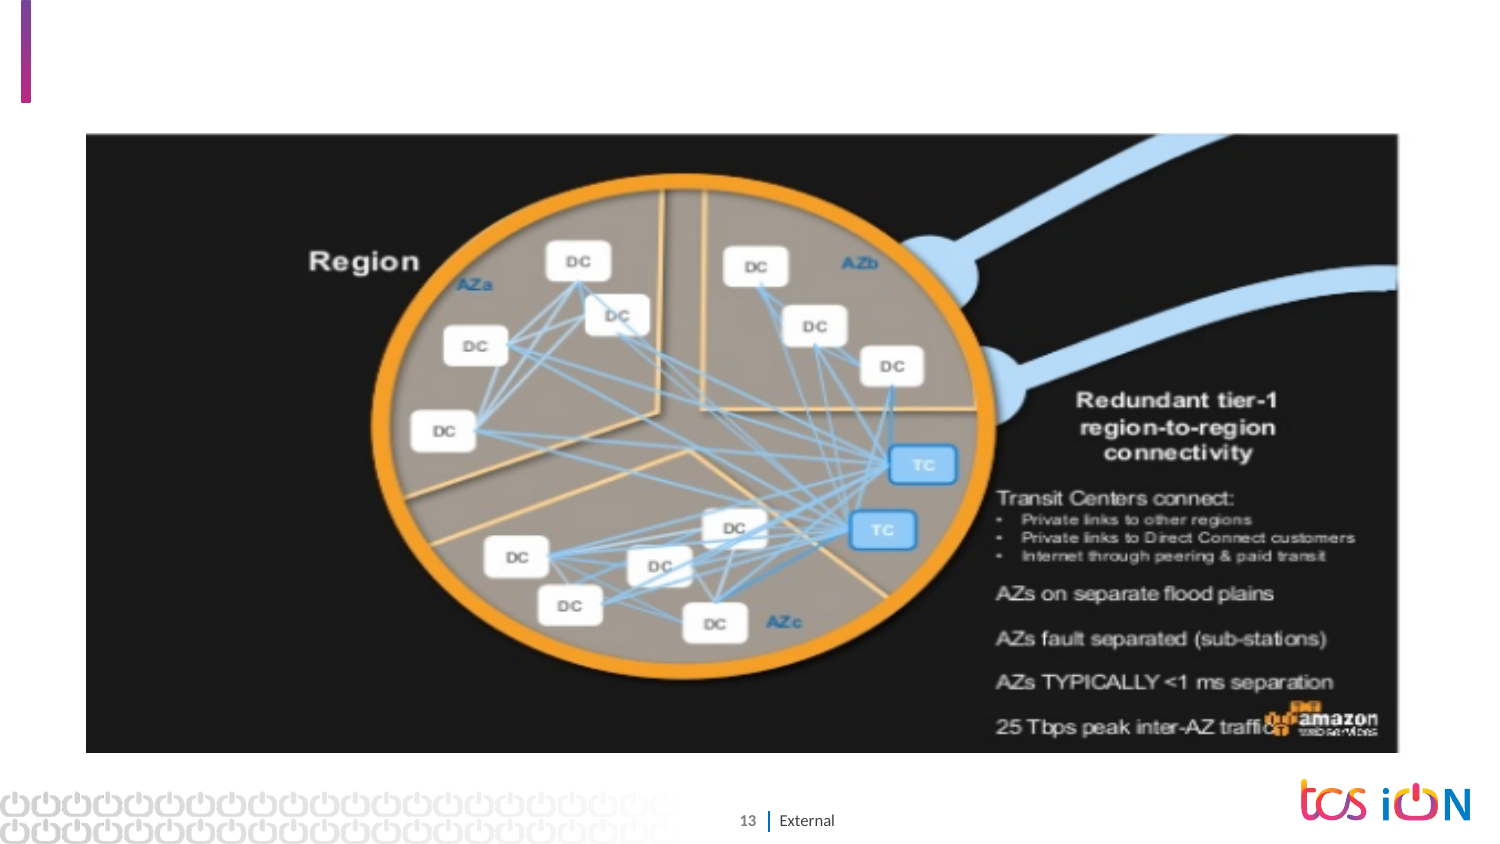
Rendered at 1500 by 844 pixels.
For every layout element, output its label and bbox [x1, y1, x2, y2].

picture [1295, 778, 1473, 827]
picture [0, 791, 803, 844]
list [86, 132, 1409, 753]
